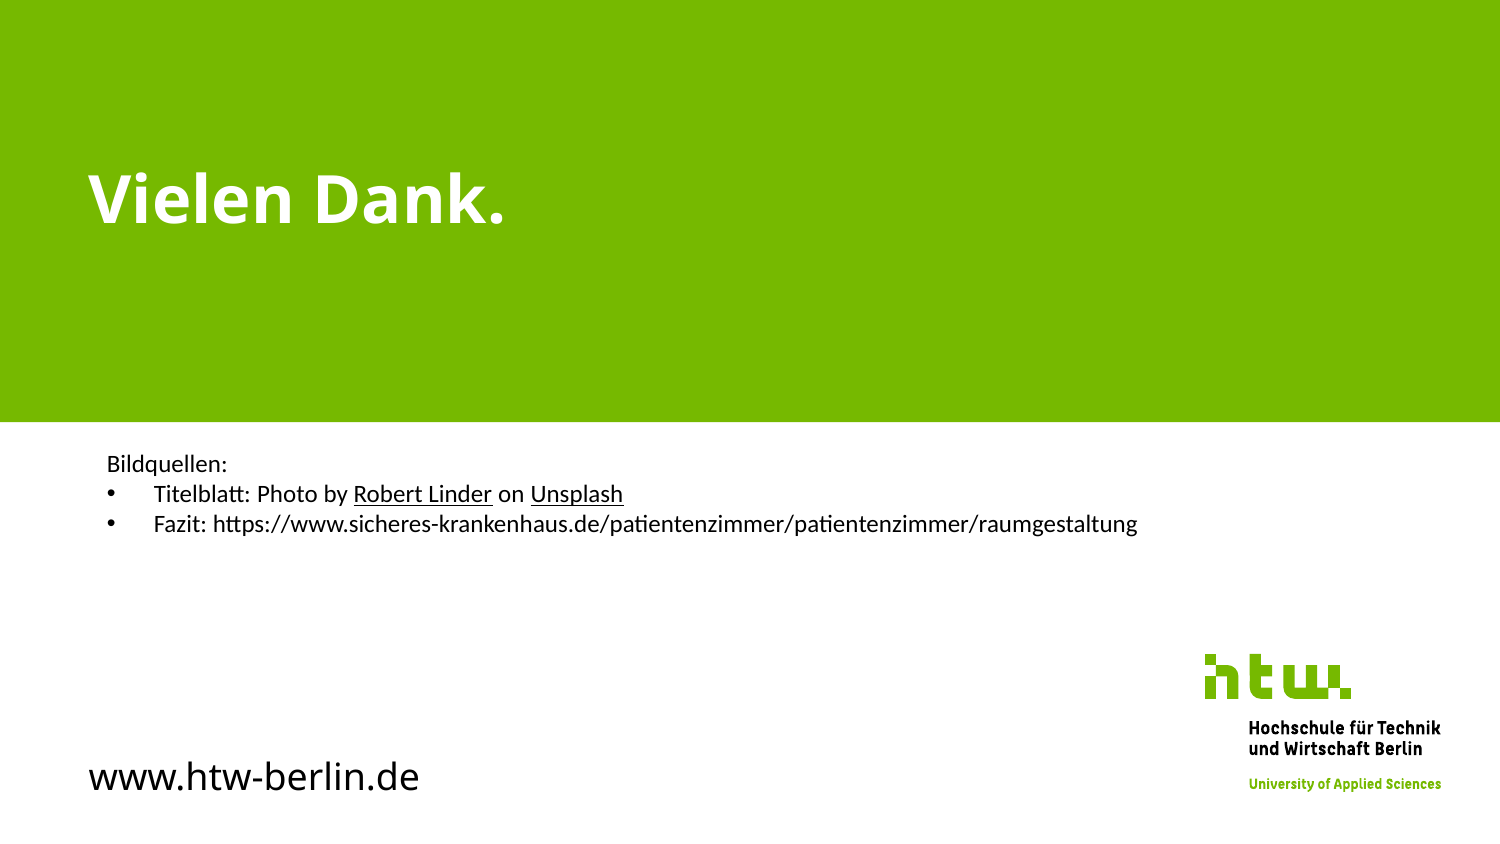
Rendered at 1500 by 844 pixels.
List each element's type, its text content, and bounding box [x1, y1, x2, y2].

title Vielen Dank. [88, 165, 1441, 310]
text_box Bildquellen: Titelblatt: Photo by Robert Linder on Unsplash Fazit: https://www.sicheres-krankenhaus.de/patientenzimmer/patientenzimmer/raumgestaltung [92, 440, 1161, 546]
